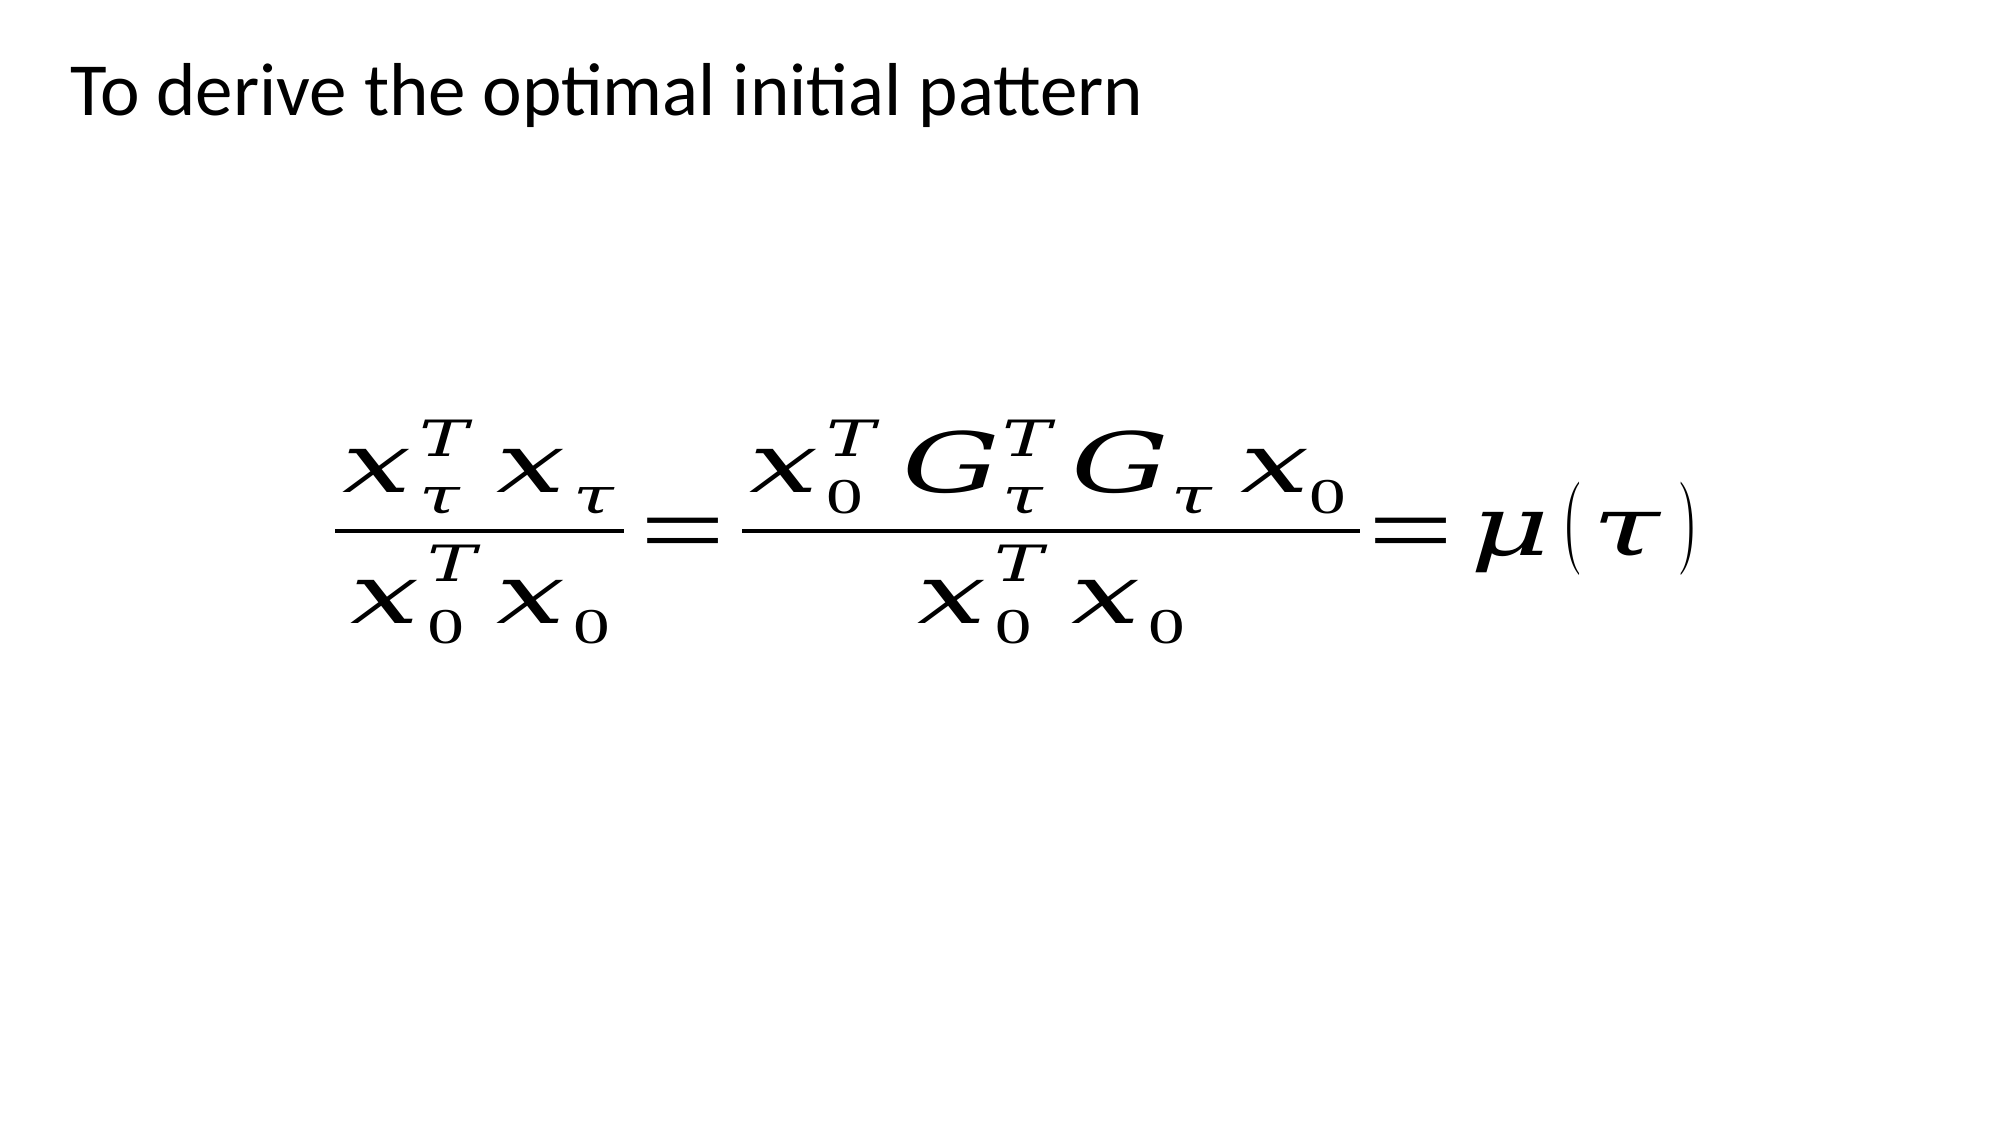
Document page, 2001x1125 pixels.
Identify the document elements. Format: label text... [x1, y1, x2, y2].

text_box To derive the optimal initial pattern [55, 33, 1160, 138]
